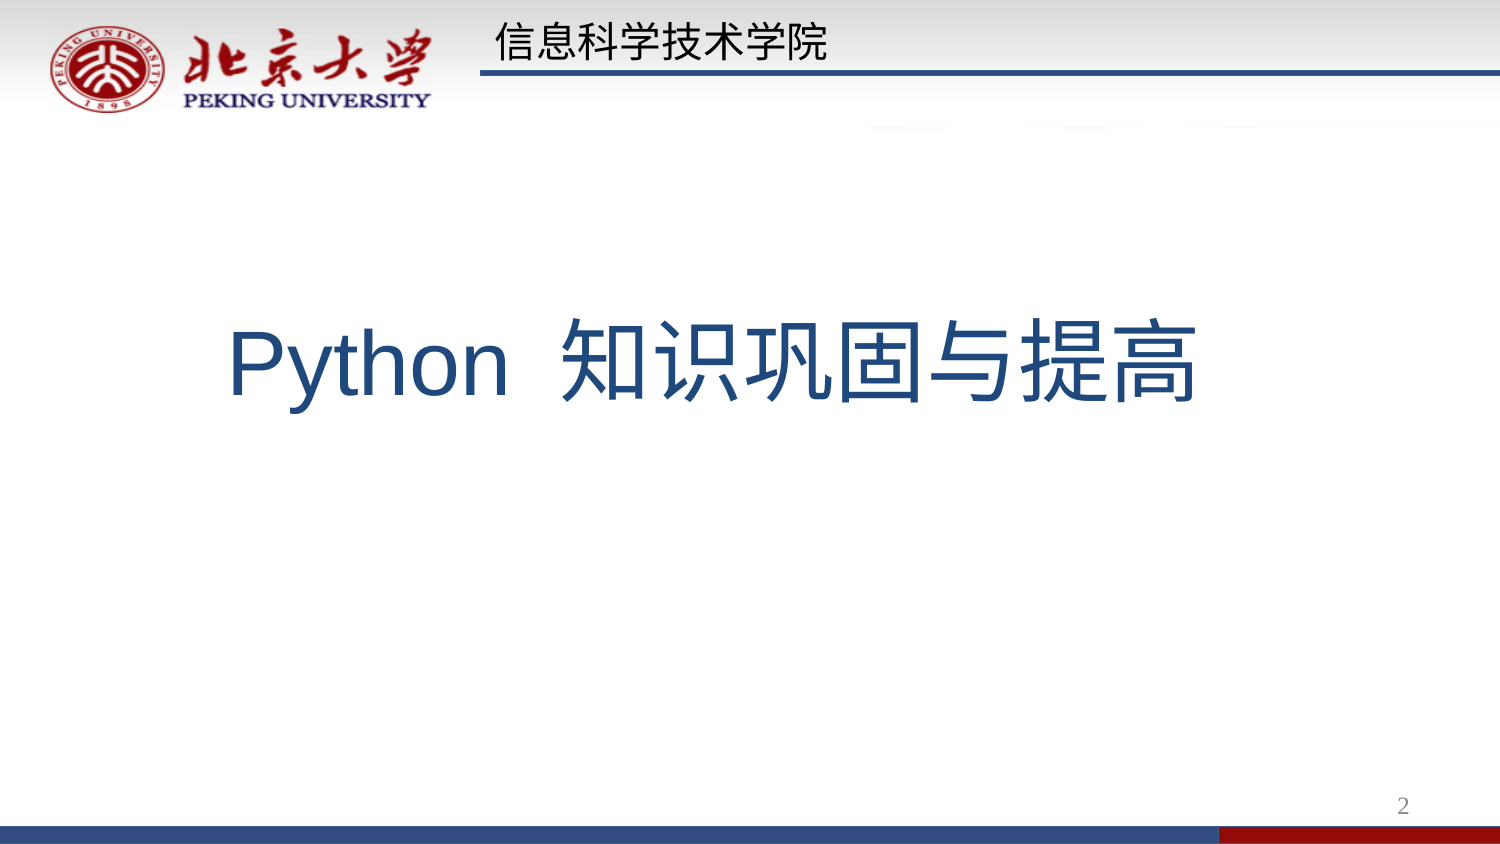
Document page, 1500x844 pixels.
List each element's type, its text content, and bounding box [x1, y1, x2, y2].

title Python 知识巩固与提高 [76, 268, 1352, 450]
text_box 信息科学技术学院 [479, 8, 844, 74]
picture [0, 0, 1500, 129]
slide_number 2 [1074, 782, 1425, 828]
